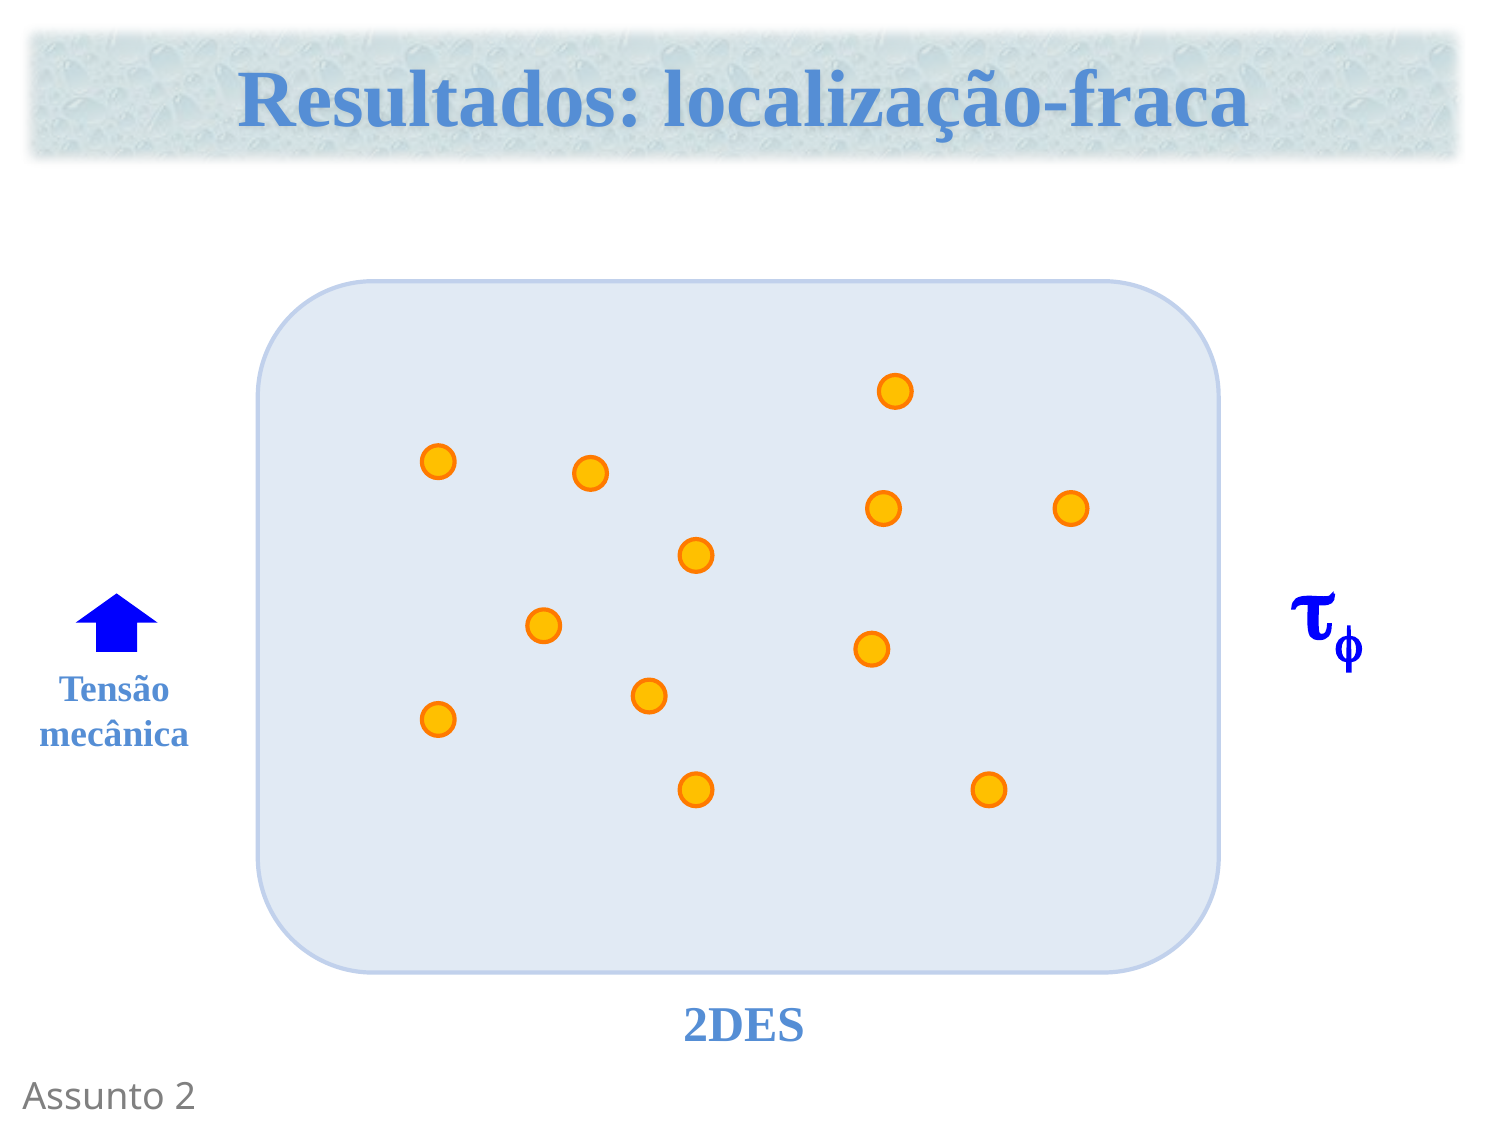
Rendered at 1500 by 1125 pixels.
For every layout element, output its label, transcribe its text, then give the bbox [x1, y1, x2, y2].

text_box 2DES [668, 984, 821, 1060]
text_box [419, 443, 457, 481]
text_box [677, 536, 715, 574]
text_box [876, 372, 914, 410]
text_box [853, 630, 891, 668]
text_box [970, 771, 1008, 809]
text_box [677, 771, 715, 809]
text_box Assunto 2 [7, 1064, 212, 1125]
text_box [1052, 490, 1090, 528]
text_box Resultados: localização-fraca [39, 39, 1450, 150]
text_box Tensão mecânica [24, 656, 205, 761]
text_box [419, 700, 457, 738]
text_box [572, 454, 610, 492]
text_box tf [1279, 539, 1378, 679]
text_box [525, 607, 563, 645]
text_box [255, 279, 1221, 975]
text_box [865, 490, 903, 528]
text_box [73, 591, 160, 655]
text_box [630, 677, 668, 715]
